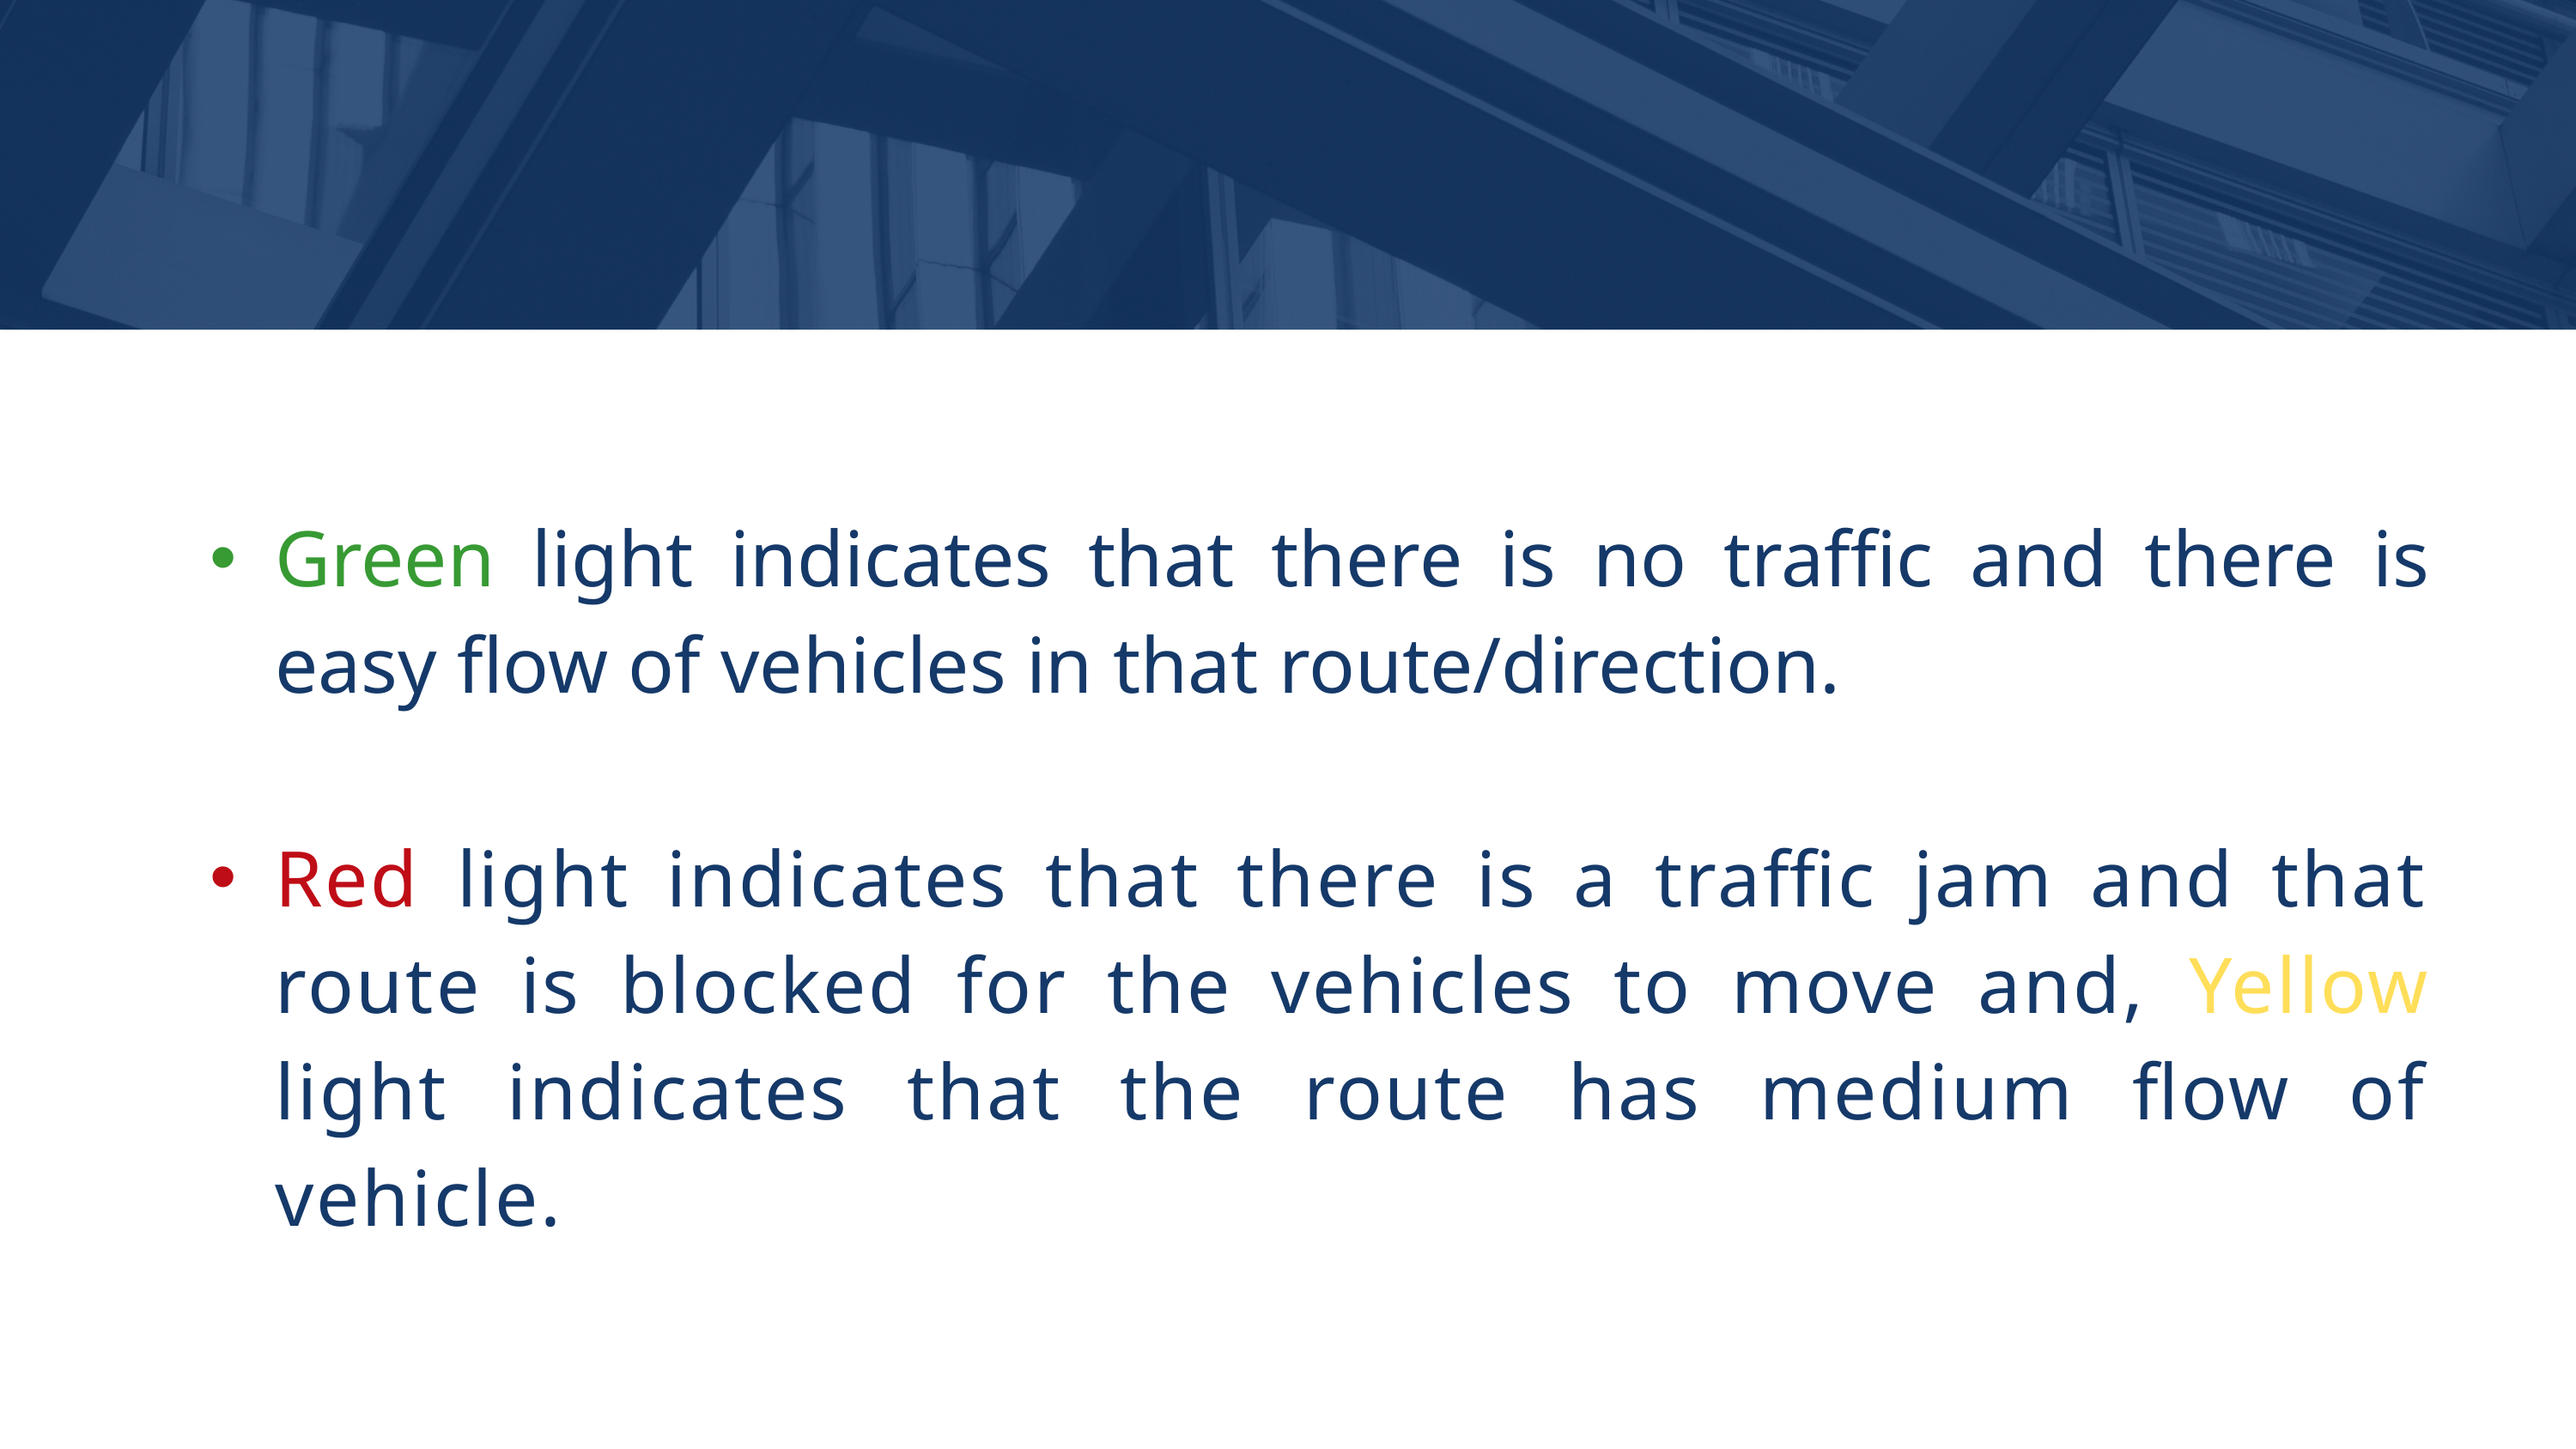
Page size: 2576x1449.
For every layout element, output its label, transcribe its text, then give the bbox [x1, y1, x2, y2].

text_box Green light indicates that there is no traffic and there is easy flow of vehicles in that route/direction. Red light indicates that there is a traffic jam and that route is blocked for the vehicles to move and, Yellow light indicates that the route has medium flow of vehicle. [144, 495, 2432, 1242]
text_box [0, 0, 2576, 330]
